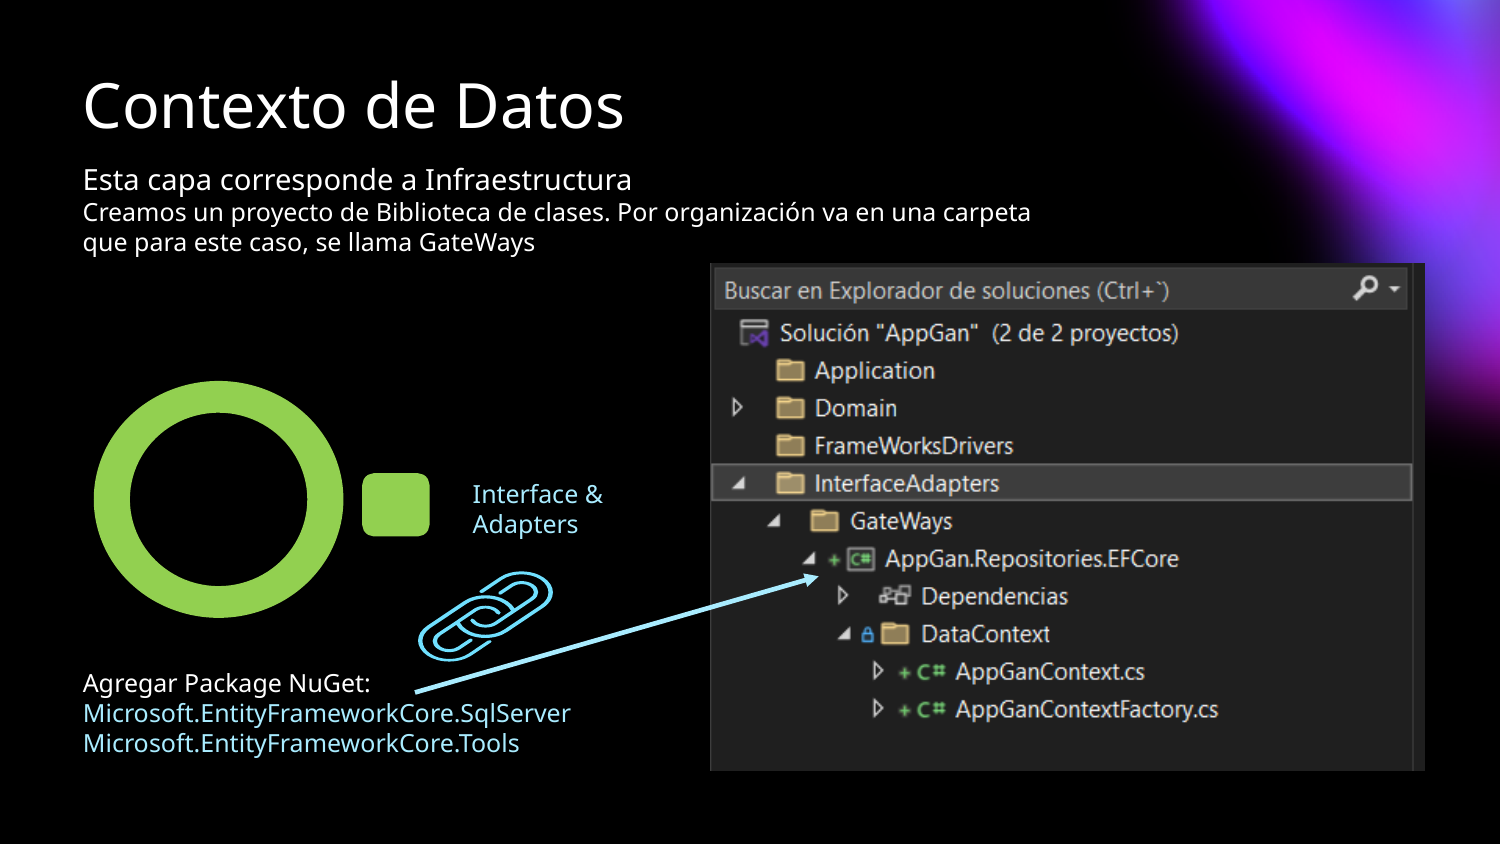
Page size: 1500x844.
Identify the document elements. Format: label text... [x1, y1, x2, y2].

text_box [362, 473, 430, 537]
picture [0, 0, 1500, 813]
text_box Agregar Package NuGet: Microsoft.EntityFrameworkCore.SqlServer Microsoft.EntityFrameworkCore.Tools [67, 652, 705, 770]
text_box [414, 576, 820, 693]
text_box [93, 380, 344, 618]
text_box Interface & Adapters [457, 471, 680, 547]
text_box [125, 408, 312, 591]
title Contexto de Datos [67, 50, 1436, 145]
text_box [414, 571, 557, 662]
text_box Esta capa corresponde a Infraestructura Creamos un proyecto de Biblioteca de clases. Por organización va en una carpeta que para este caso, se llama GateWays [67, 146, 1063, 264]
